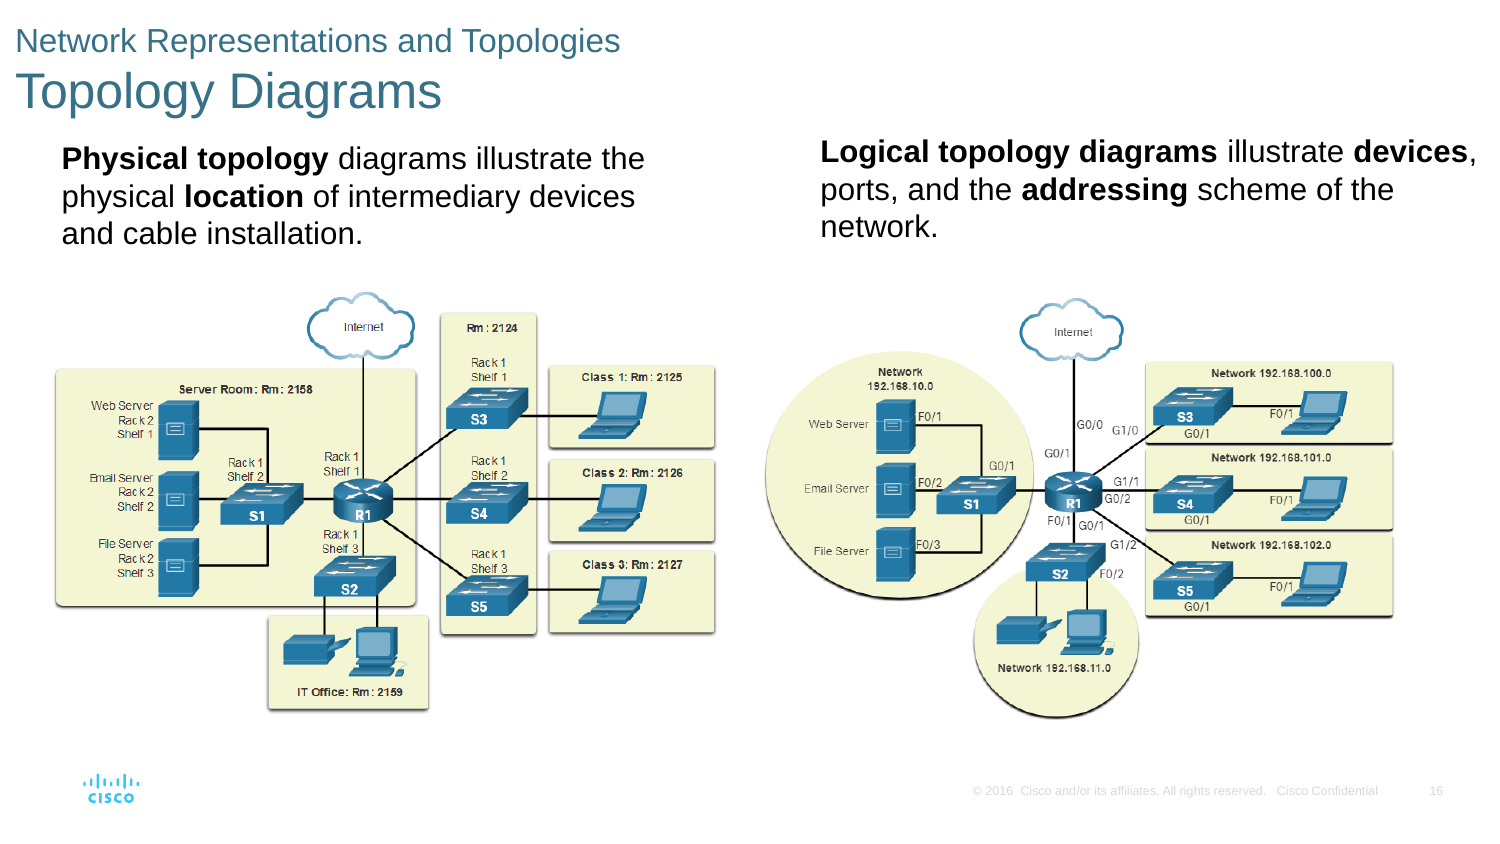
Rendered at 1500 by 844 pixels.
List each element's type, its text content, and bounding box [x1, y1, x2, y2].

picture [751, 280, 1404, 721]
title Network Representations and Topologies Topology Diagrams [0, 6, 1500, 131]
text_box Logical topology diagrams illustrate devices, ports, and the addressing scheme of the network. [805, 124, 1500, 252]
list Physical topology diagrams illustrate the physical location of intermediary devices and cable installation. [46, 130, 713, 253]
picture [46, 280, 731, 721]
